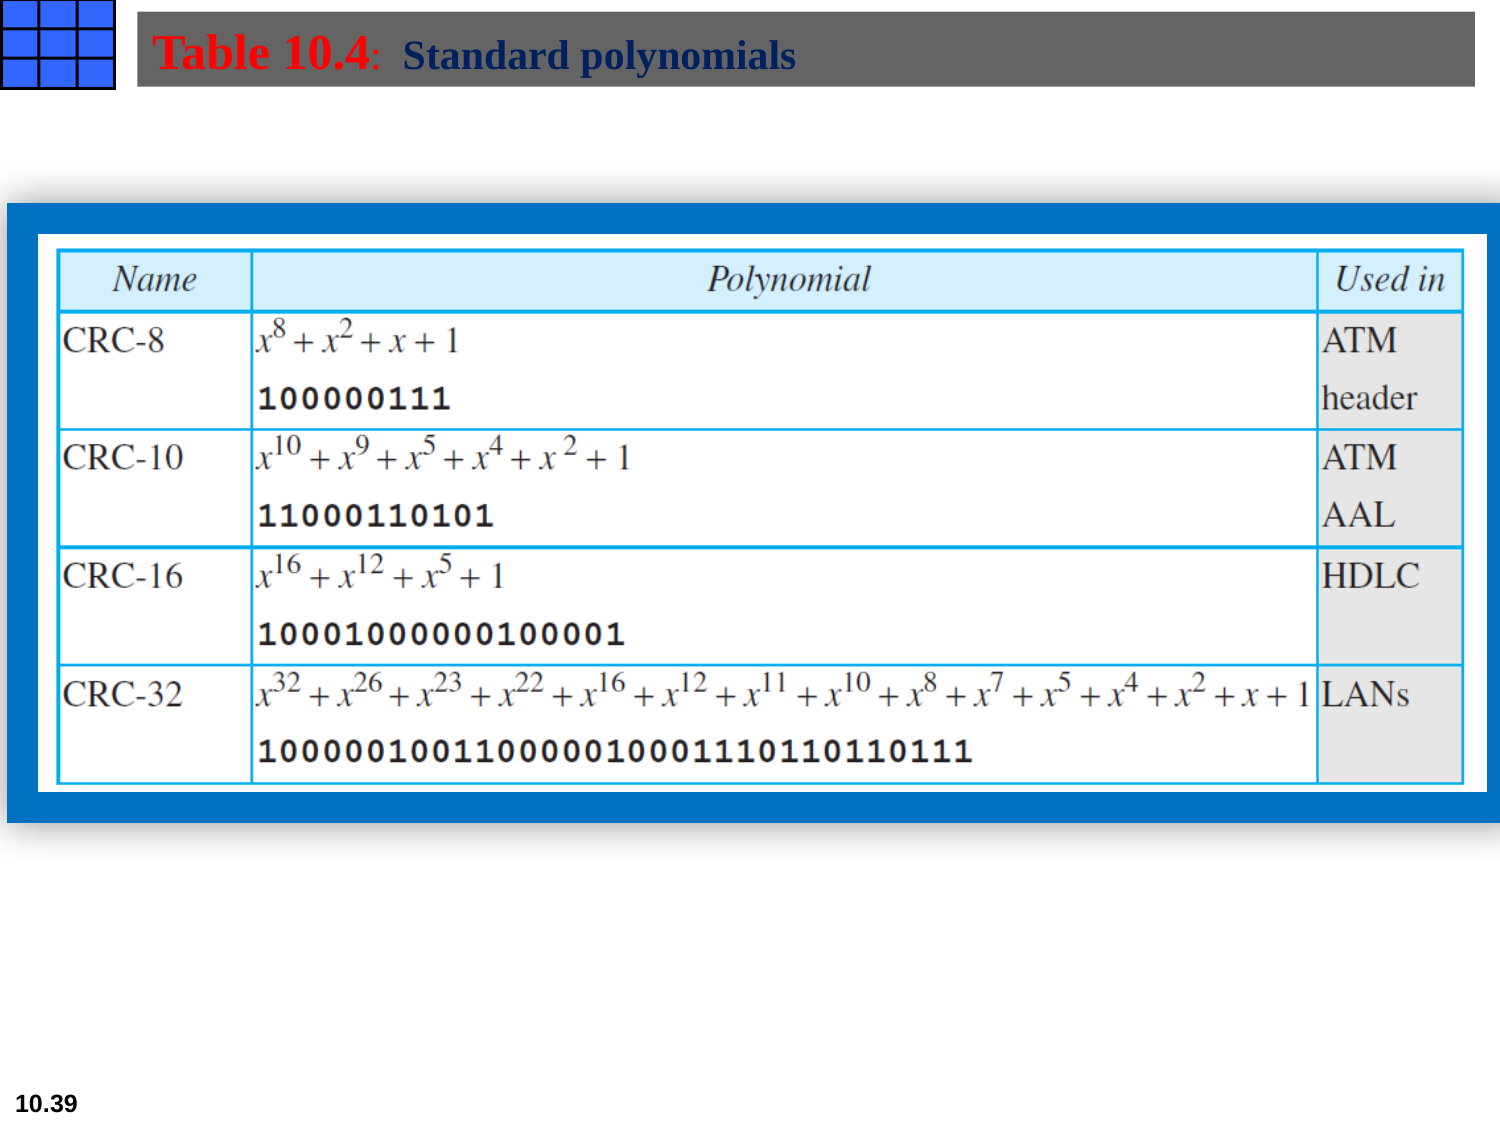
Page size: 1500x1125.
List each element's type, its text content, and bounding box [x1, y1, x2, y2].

picture [0, 0, 116, 91]
text_box Table 10.4: Standard polynomials [137, 11, 1475, 87]
text_box 10.‹#› [0, 1049, 313, 1125]
picture [37, 234, 1488, 793]
